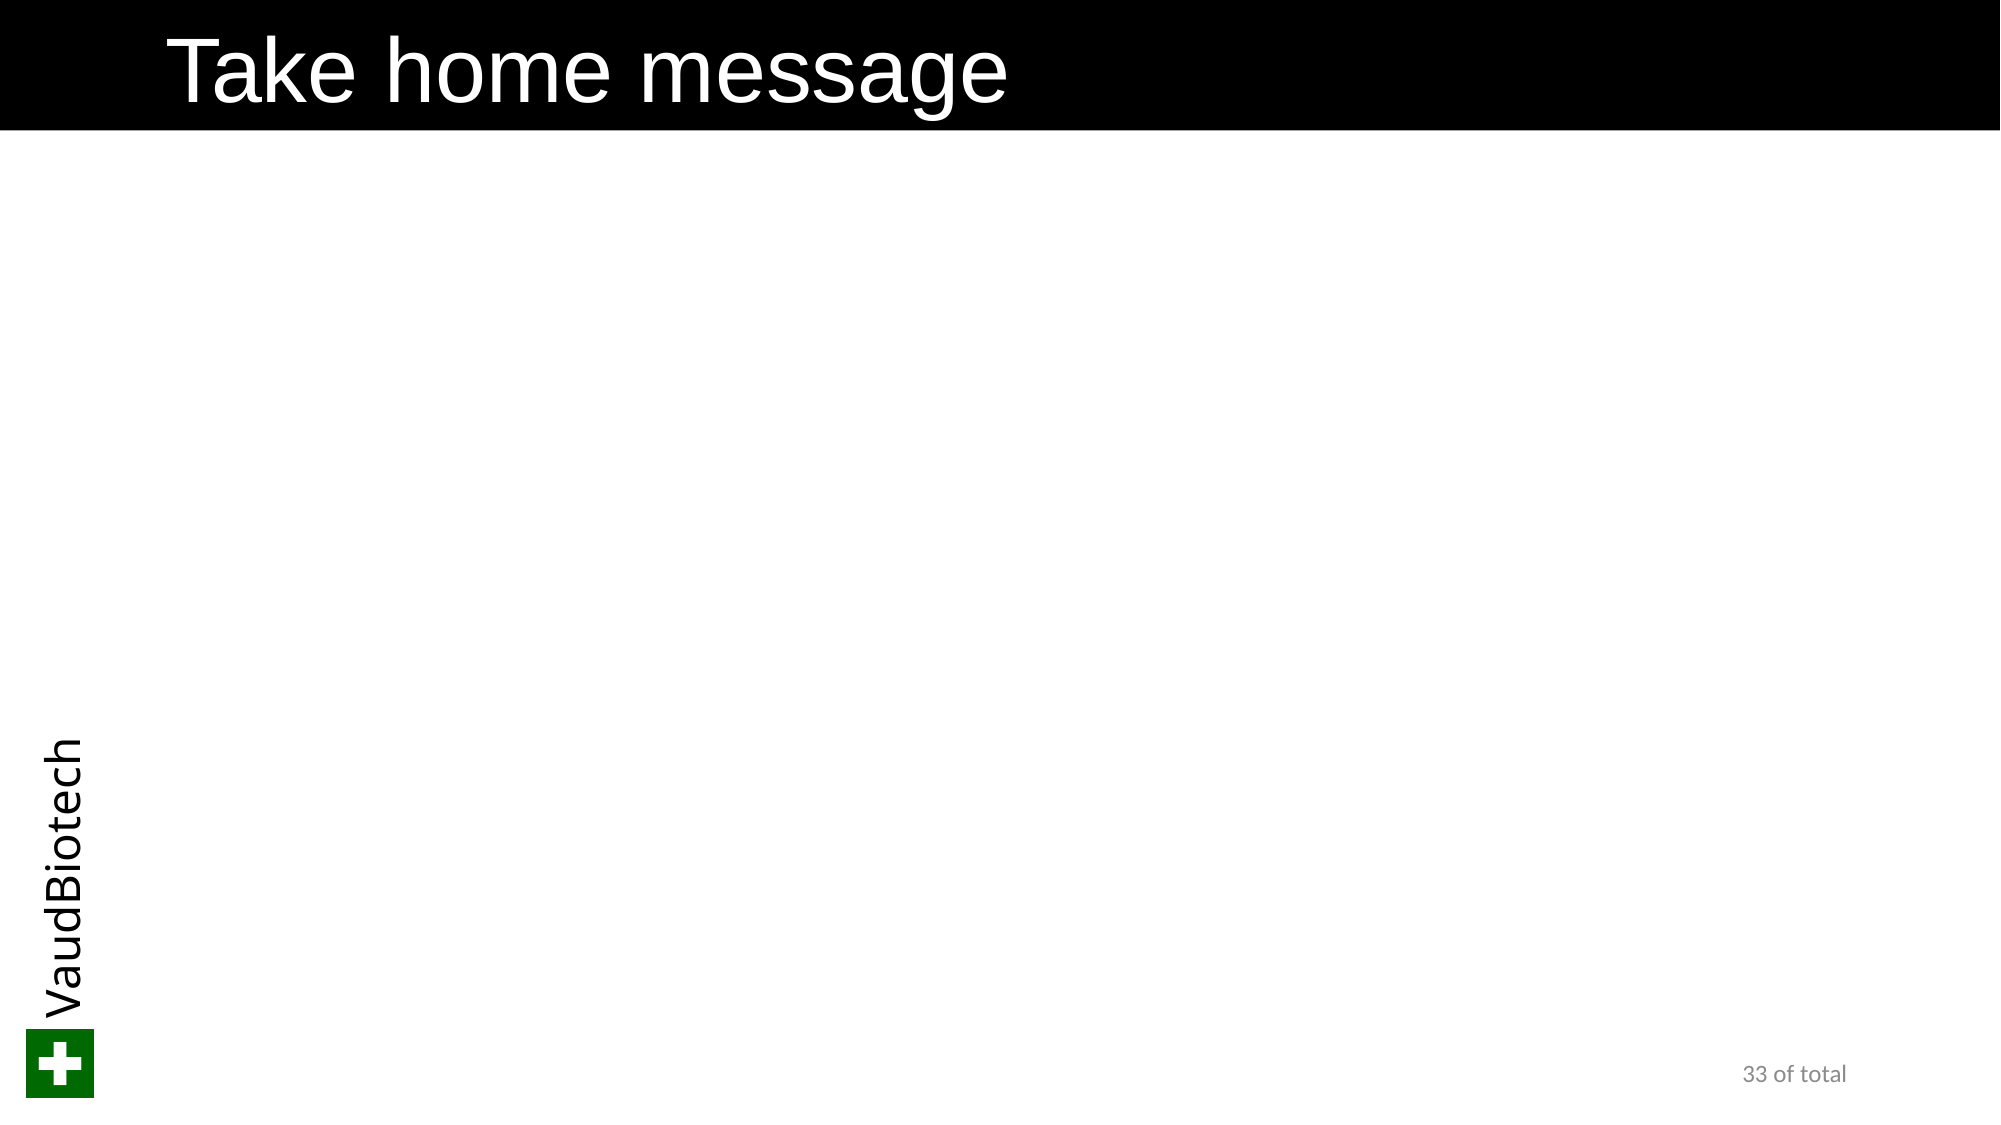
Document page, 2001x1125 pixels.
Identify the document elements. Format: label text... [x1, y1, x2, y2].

text_box Take home message [0, 0, 2000, 131]
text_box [0, 872, 251, 947]
slide_number 33 of total [1412, 1042, 1863, 1103]
picture [26, 1029, 94, 1098]
